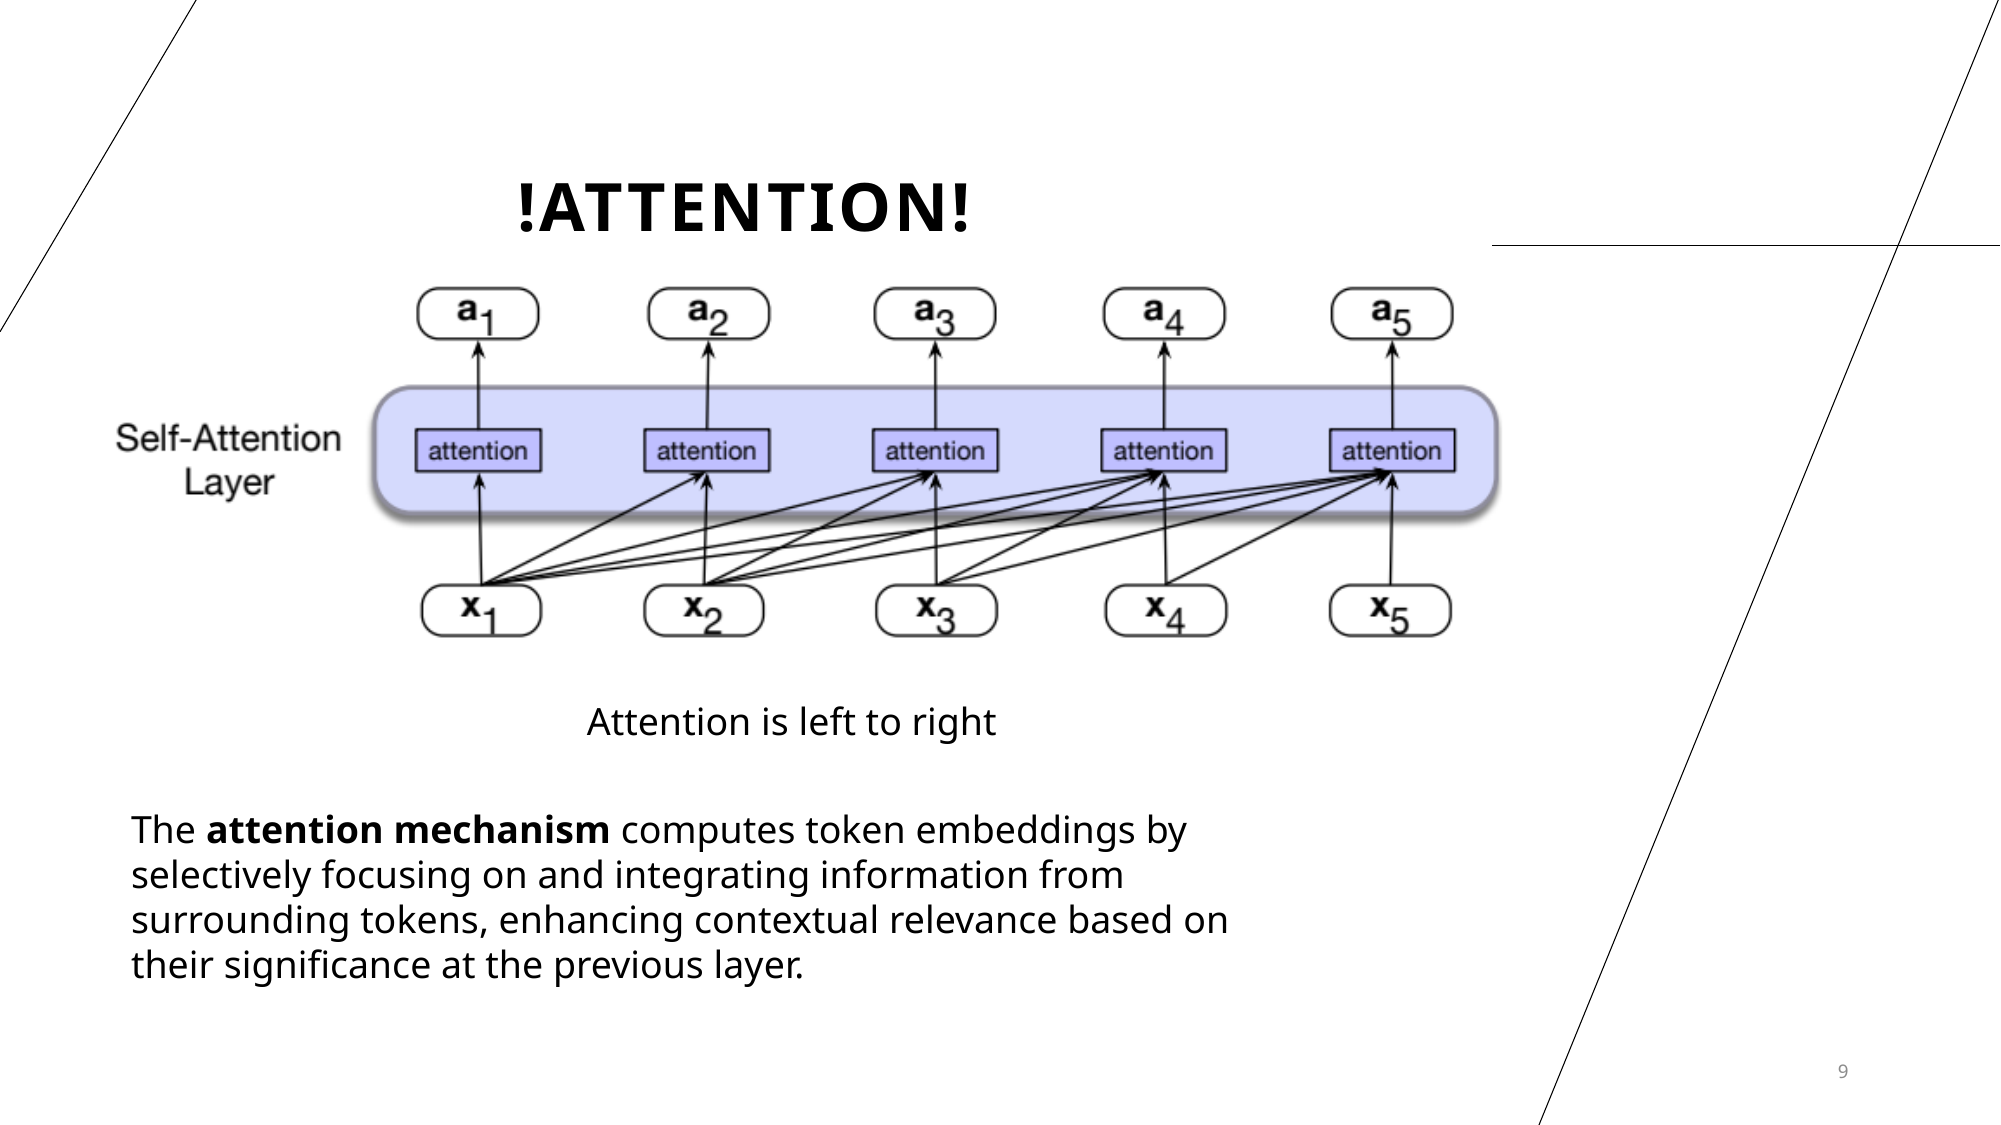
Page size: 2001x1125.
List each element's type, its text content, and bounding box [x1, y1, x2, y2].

title !ATTENTION! [105, 118, 1385, 254]
picture [105, 282, 1503, 640]
text_box The attention mechanism computes token embeddings by selectively focusing on and integrating information from surrounding tokens, enhancing contextual relevance based on their significance at the previous layer. [116, 798, 1279, 994]
slide_number 9 [1701, 1042, 1864, 1103]
text_box Attention is left to right [572, 690, 1012, 750]
